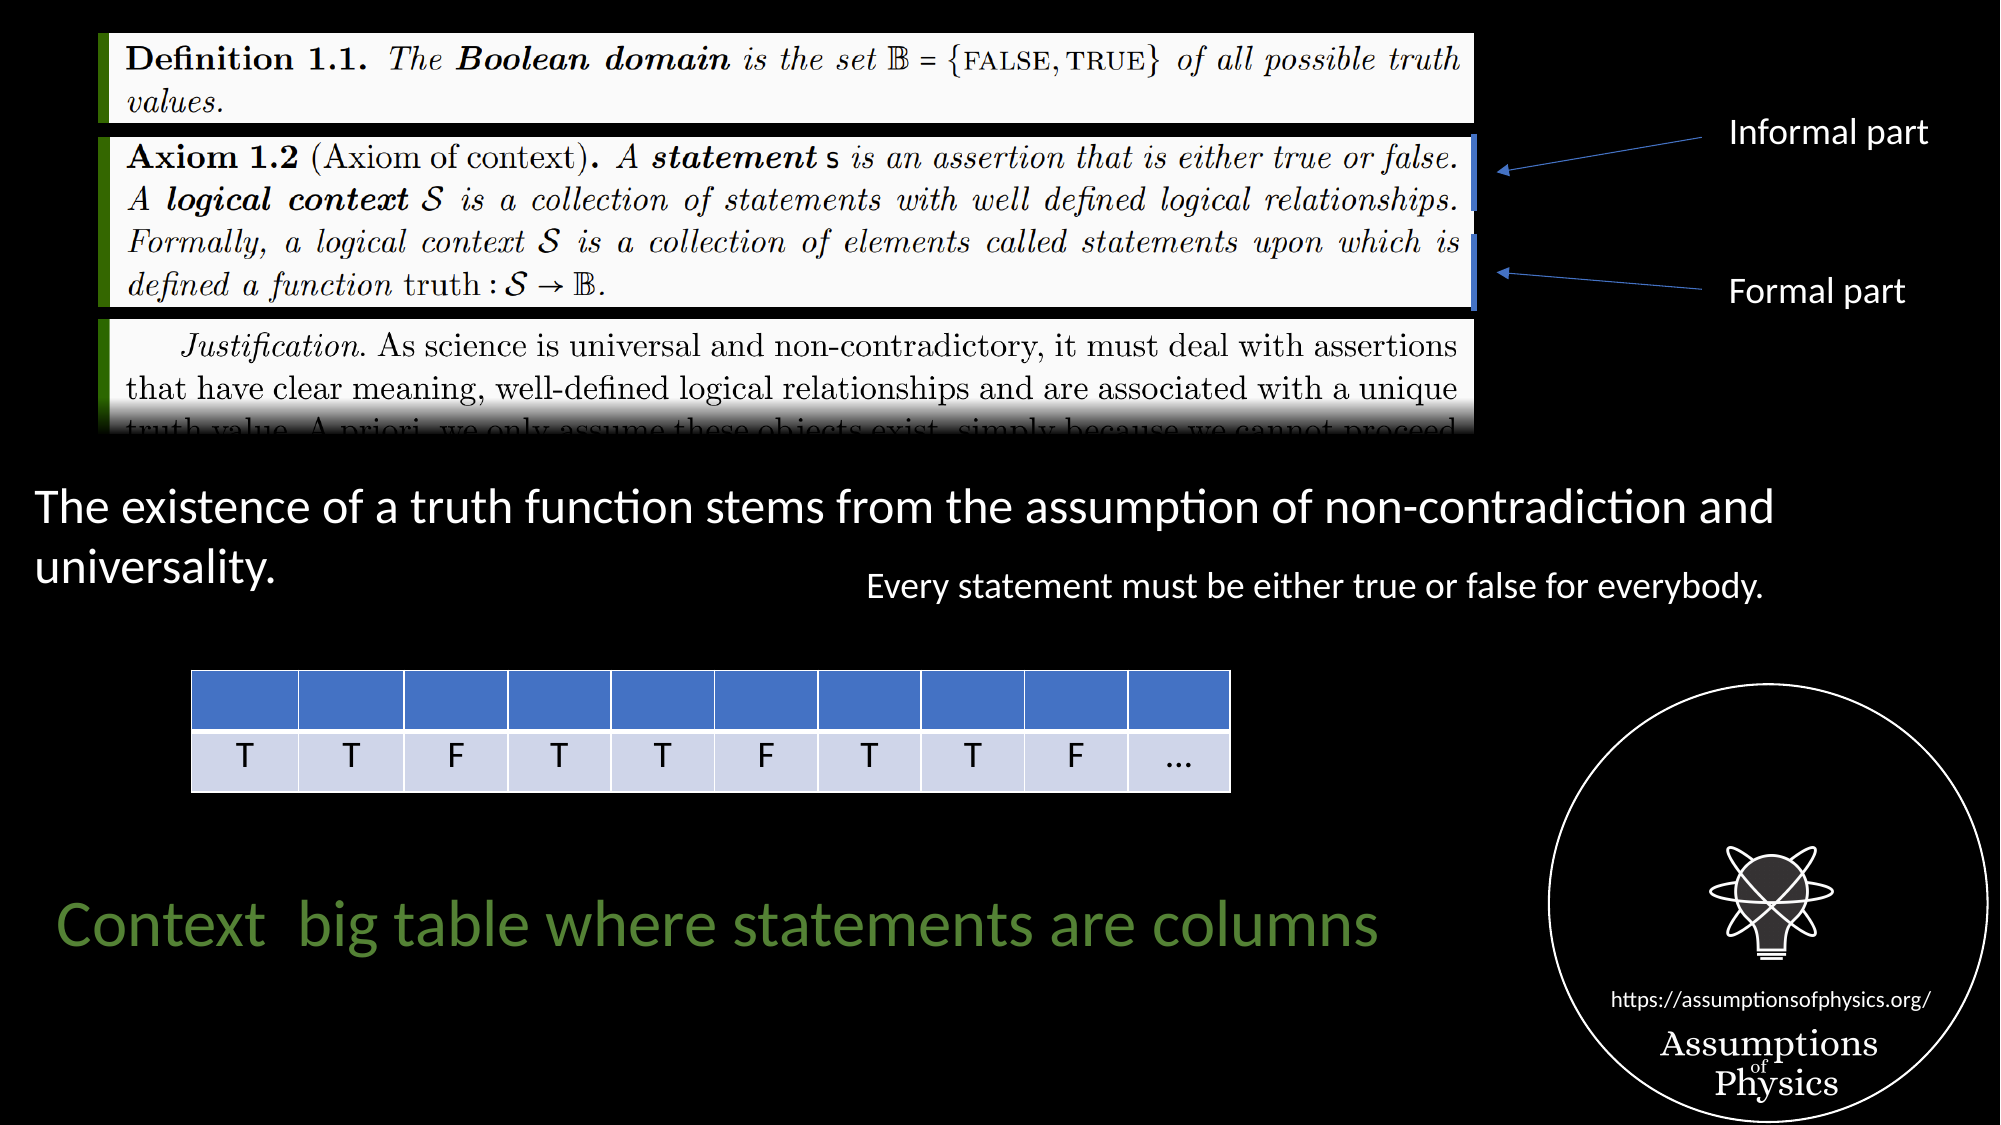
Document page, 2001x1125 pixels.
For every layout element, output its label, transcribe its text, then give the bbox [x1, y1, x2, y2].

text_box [1496, 137, 1702, 173]
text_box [1496, 272, 1702, 290]
picture [1709, 846, 1834, 960]
text_box Informal part [1714, 99, 1945, 160]
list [97, 137, 1474, 307]
text_box The existence of a truth function stems from the assumption of non-contradiction and universality. [19, 466, 1970, 602]
text_box Formal part [1713, 258, 1922, 319]
picture [97, 319, 1474, 434]
picture [97, 33, 1474, 123]
picture [1660, 1029, 1877, 1103]
text_box Every statement must be either true or false for everybody. [851, 553, 1781, 613]
